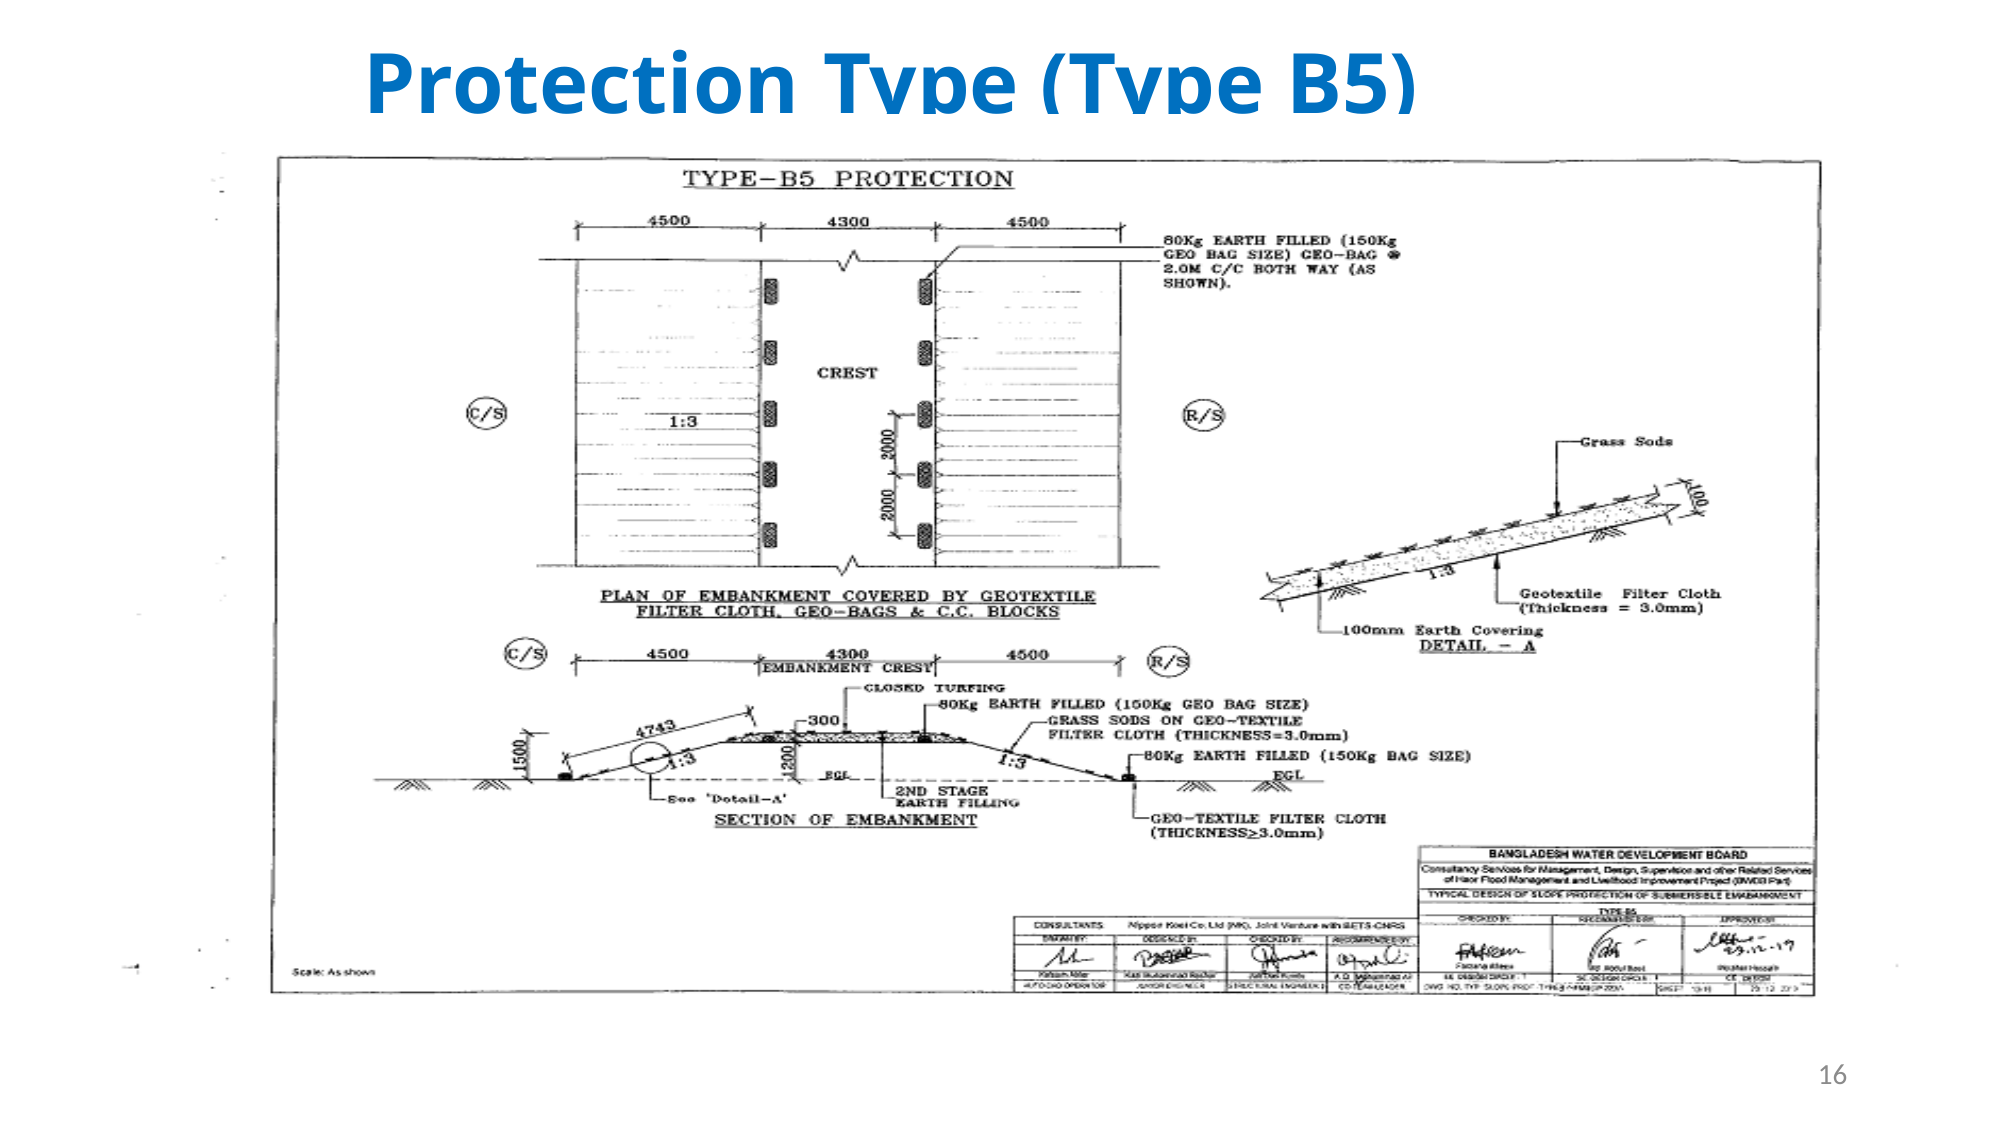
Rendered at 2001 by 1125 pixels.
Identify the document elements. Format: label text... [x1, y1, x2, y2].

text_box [116, 114, 1905, 1032]
slide_number 16 [1412, 1042, 1863, 1103]
title Protection Type (Type B5) [348, 0, 1643, 114]
